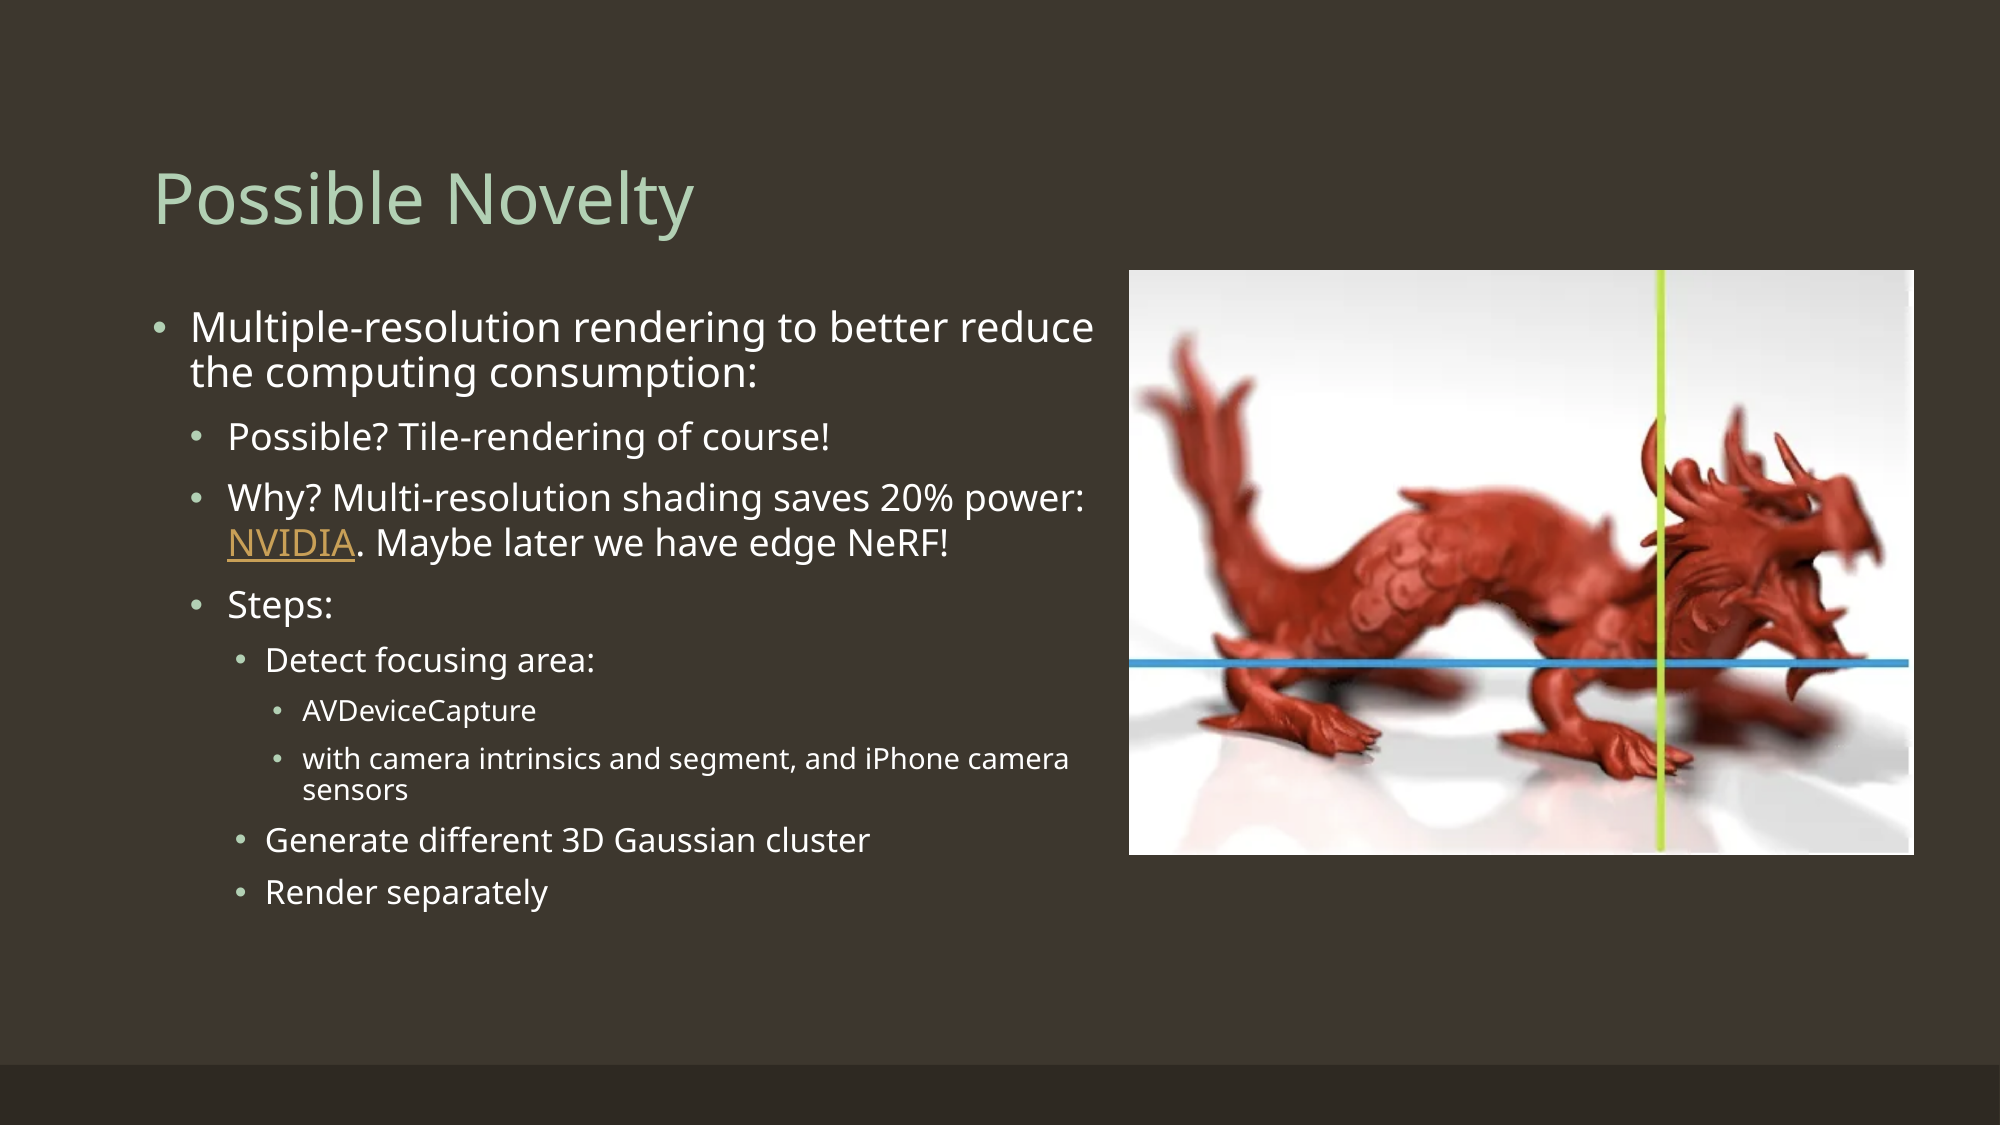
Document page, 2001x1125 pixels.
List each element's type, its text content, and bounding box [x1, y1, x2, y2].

title Possible Novelty [137, 59, 1863, 248]
picture [1129, 270, 1914, 855]
list Multiple-resolution rendering to better reduce the computing consumption: Possible? Tile-rendering of course! Why? Multi-resolution shading saves 20% power: NVIDIA. Maybe later we have edge NeRF! Steps: Detect focusing area: AVDeviceCapture with camera intrinsics and segment, and iPhone camera sensors Generate different 3D Gaussian cluster Render separately [137, 299, 1130, 976]
